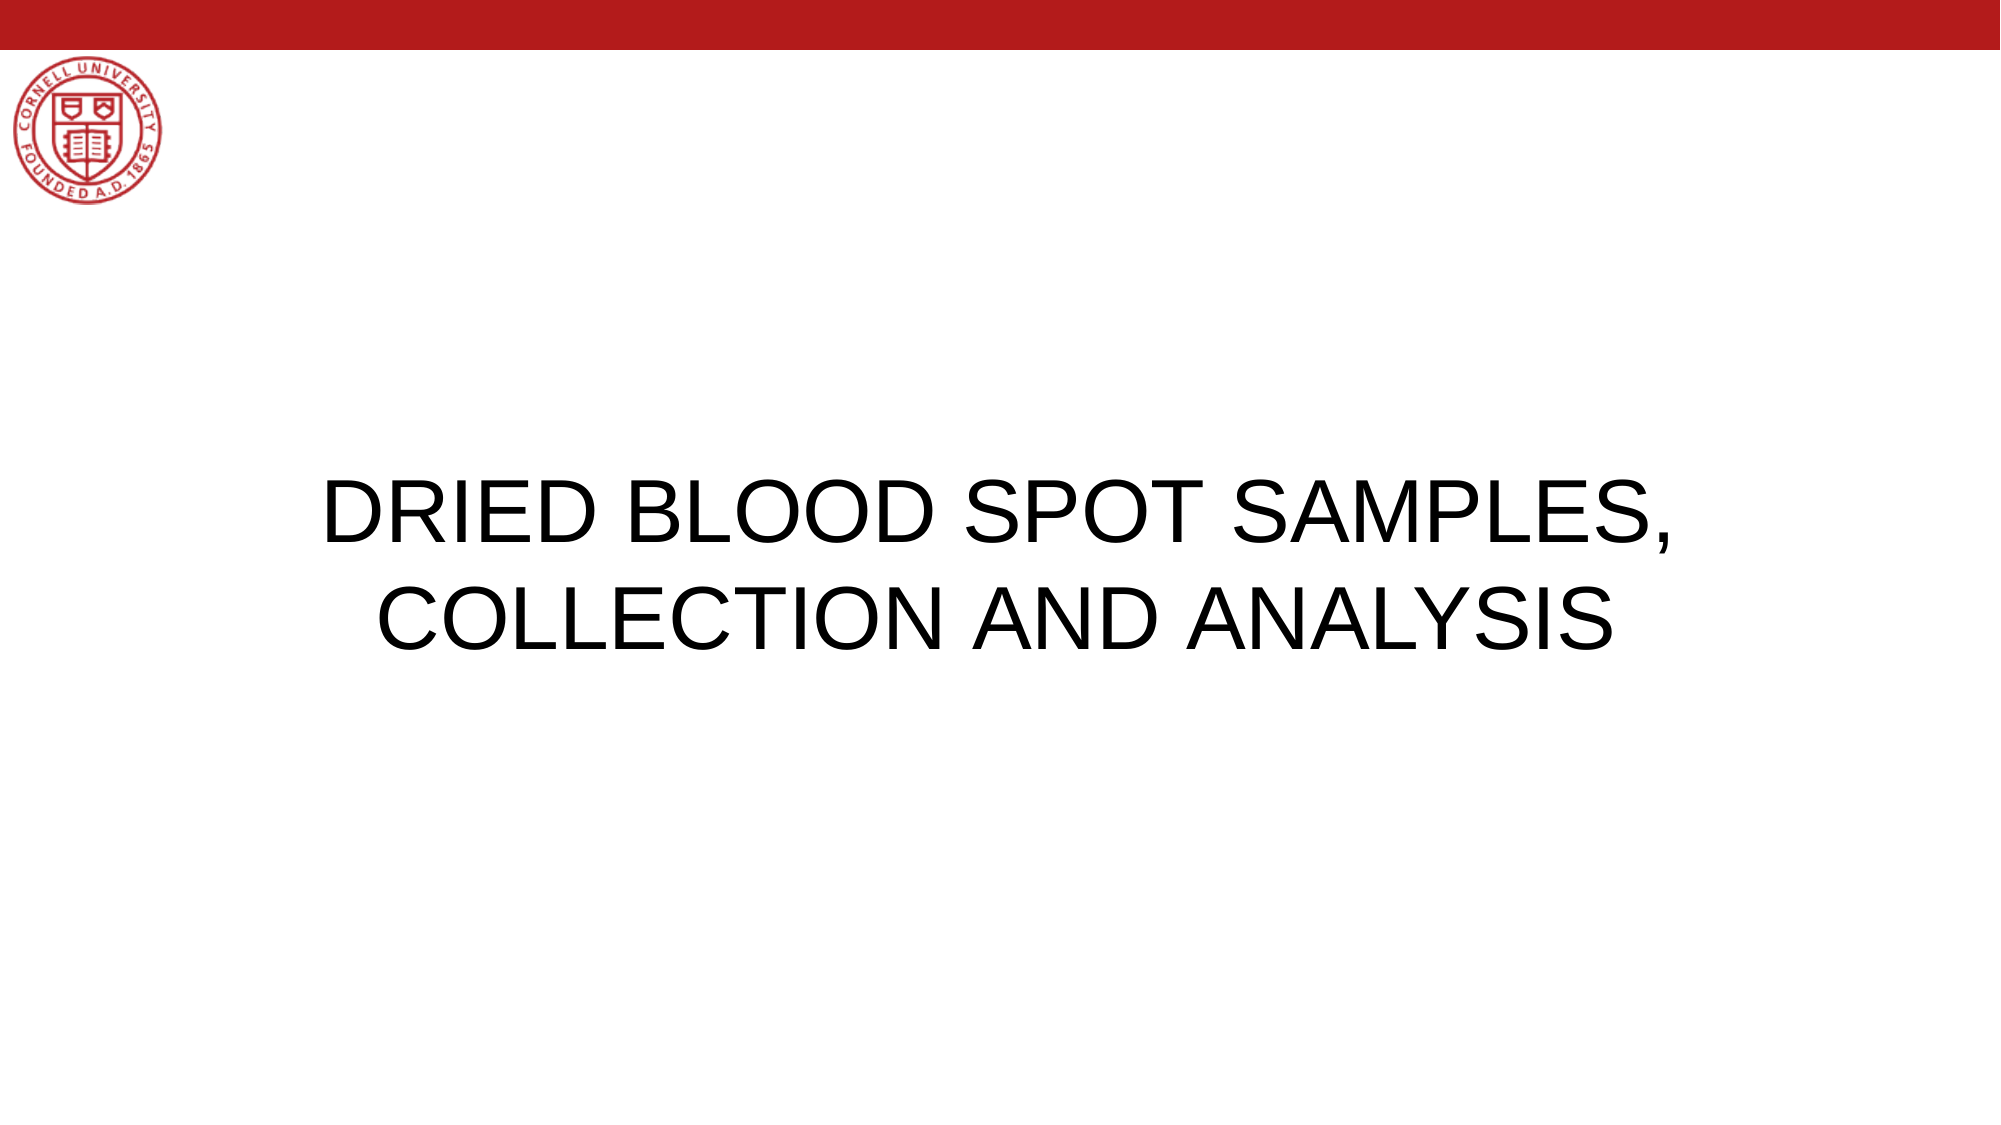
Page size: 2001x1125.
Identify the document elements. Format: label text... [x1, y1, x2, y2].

picture [0, 0, 2000, 50]
title DRIED BLOOD SPOT SAMPLES, COLLECTION AND ANALYSIS [318, 450, 1682, 668]
picture [13, 56, 164, 205]
